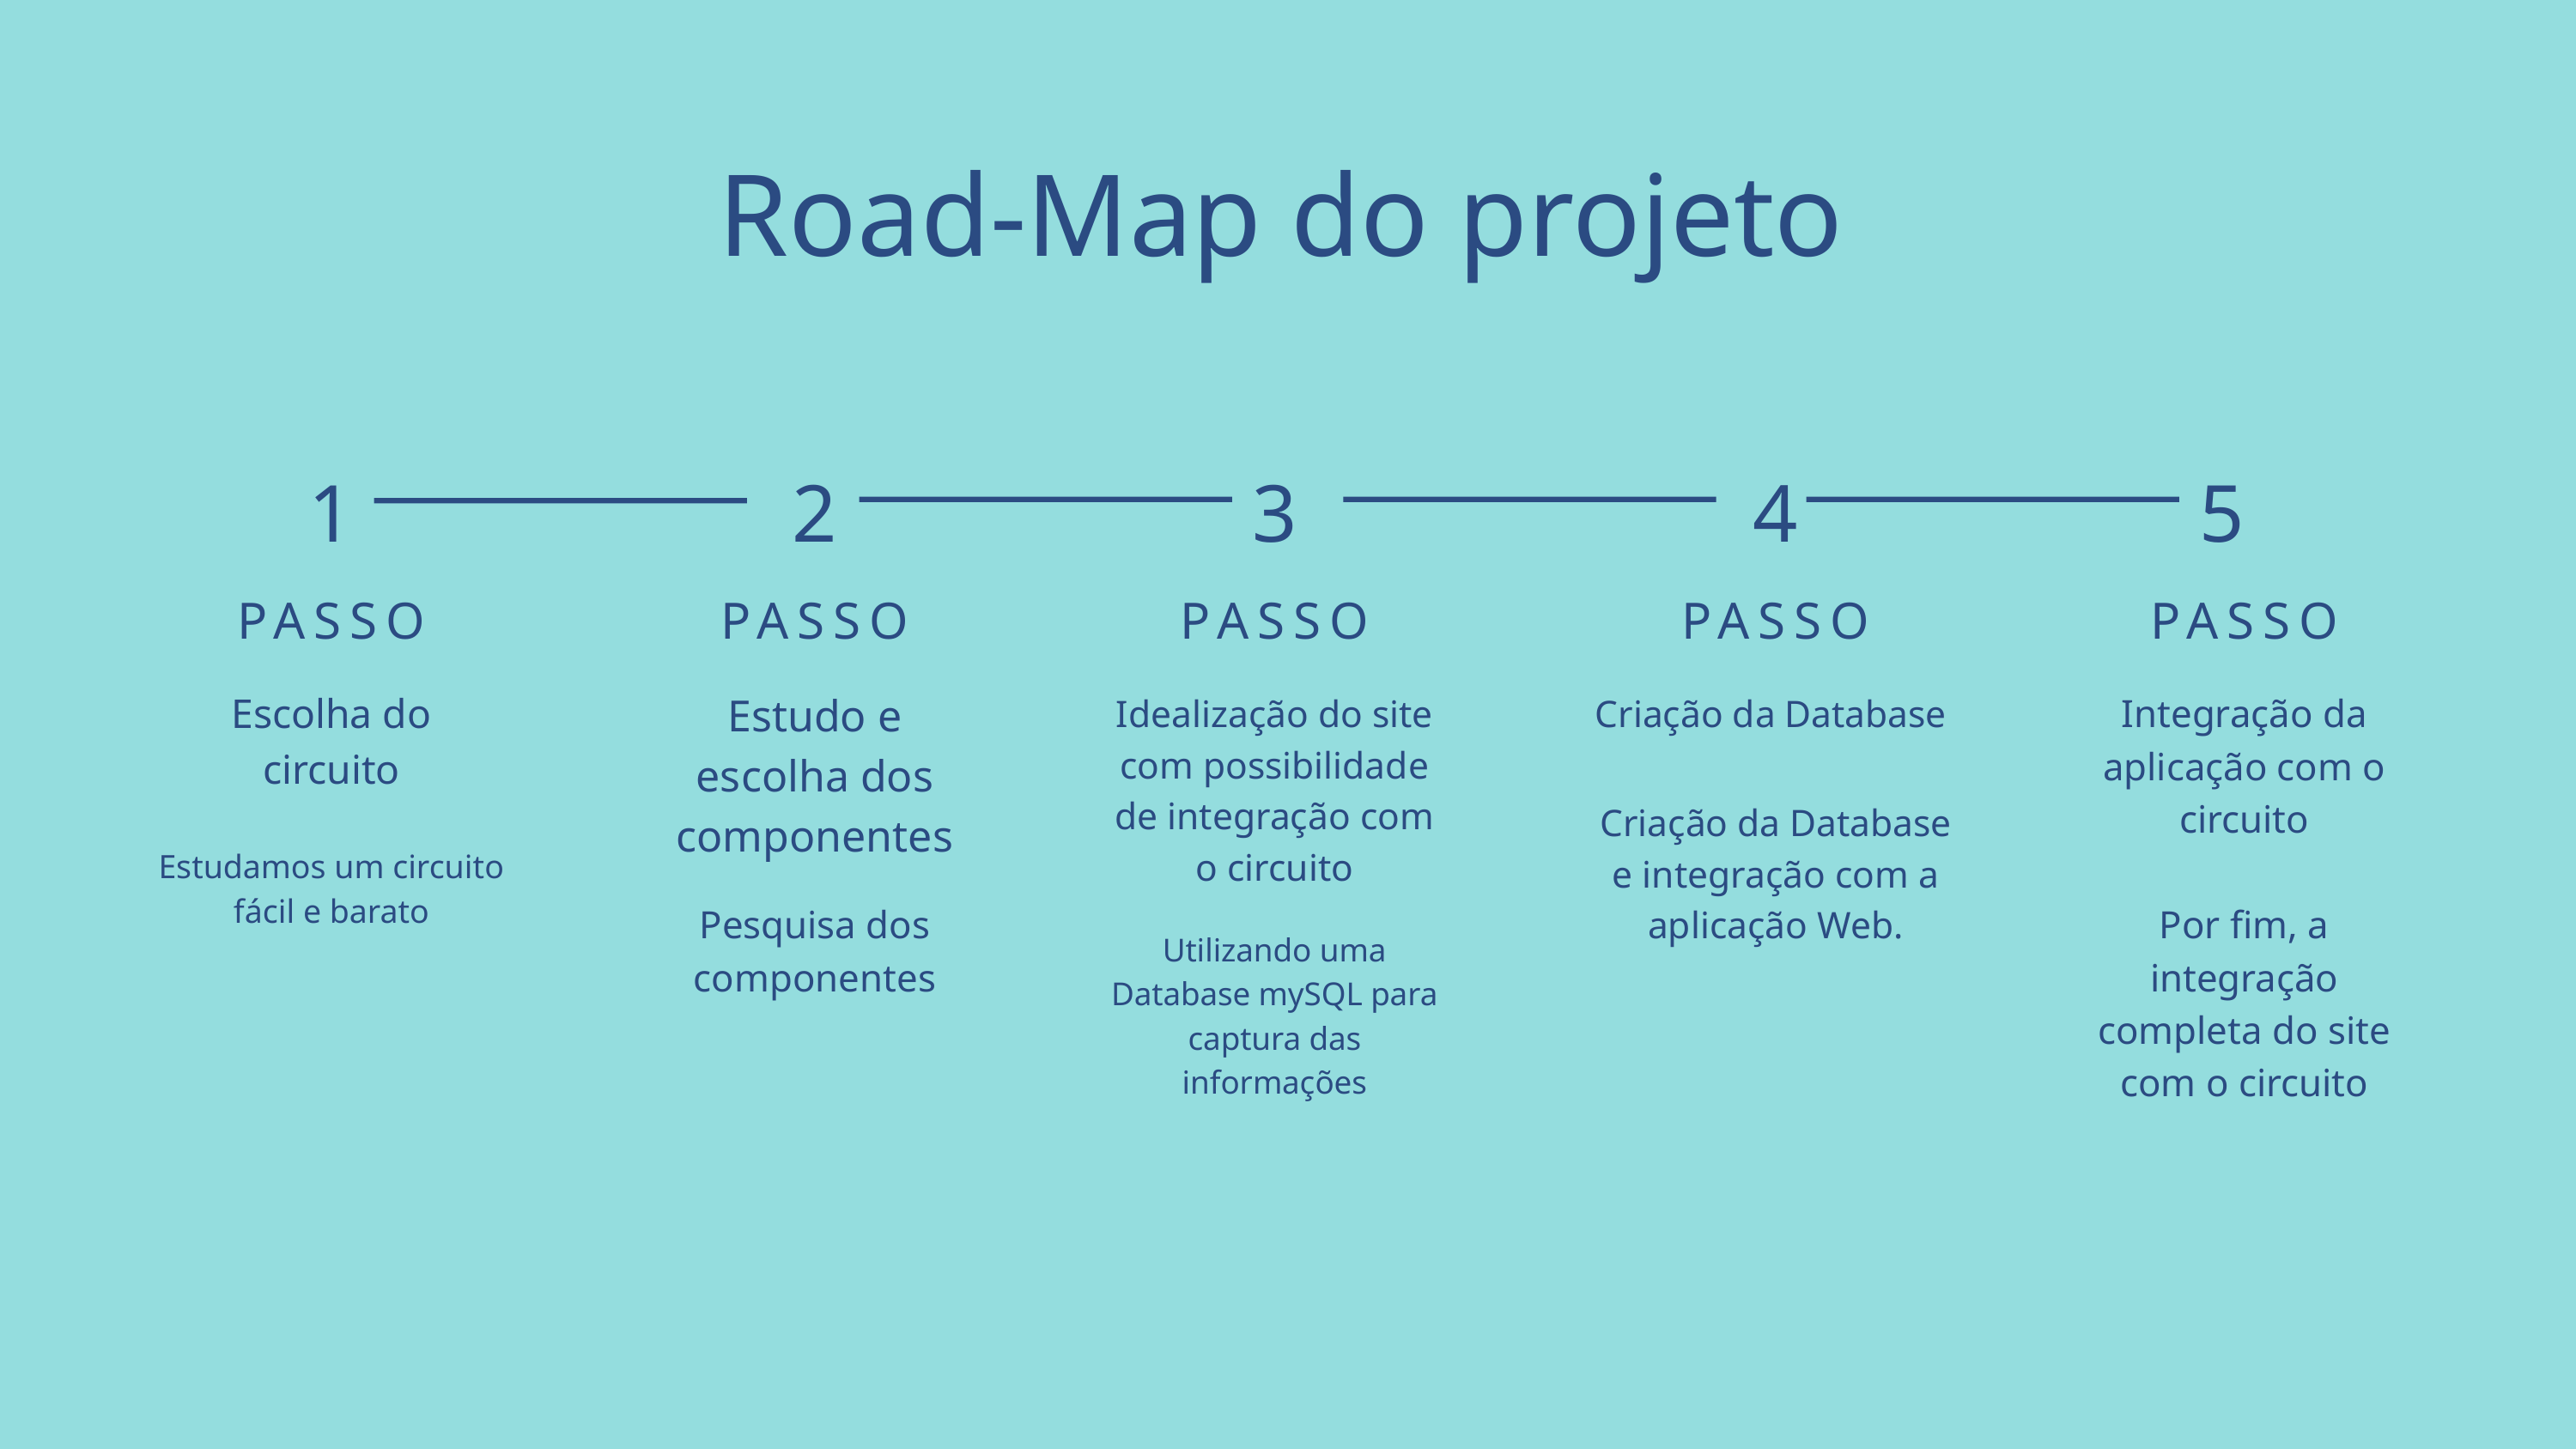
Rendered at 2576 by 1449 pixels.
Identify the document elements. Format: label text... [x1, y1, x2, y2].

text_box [289, 458, 2264, 554]
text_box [1101, 584, 1449, 1094]
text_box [2070, 584, 2418, 1100]
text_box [1586, 584, 1965, 948]
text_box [158, 584, 505, 949]
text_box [645, 584, 985, 997]
text_box Road-Map do projeto [144, 143, 2418, 280]
